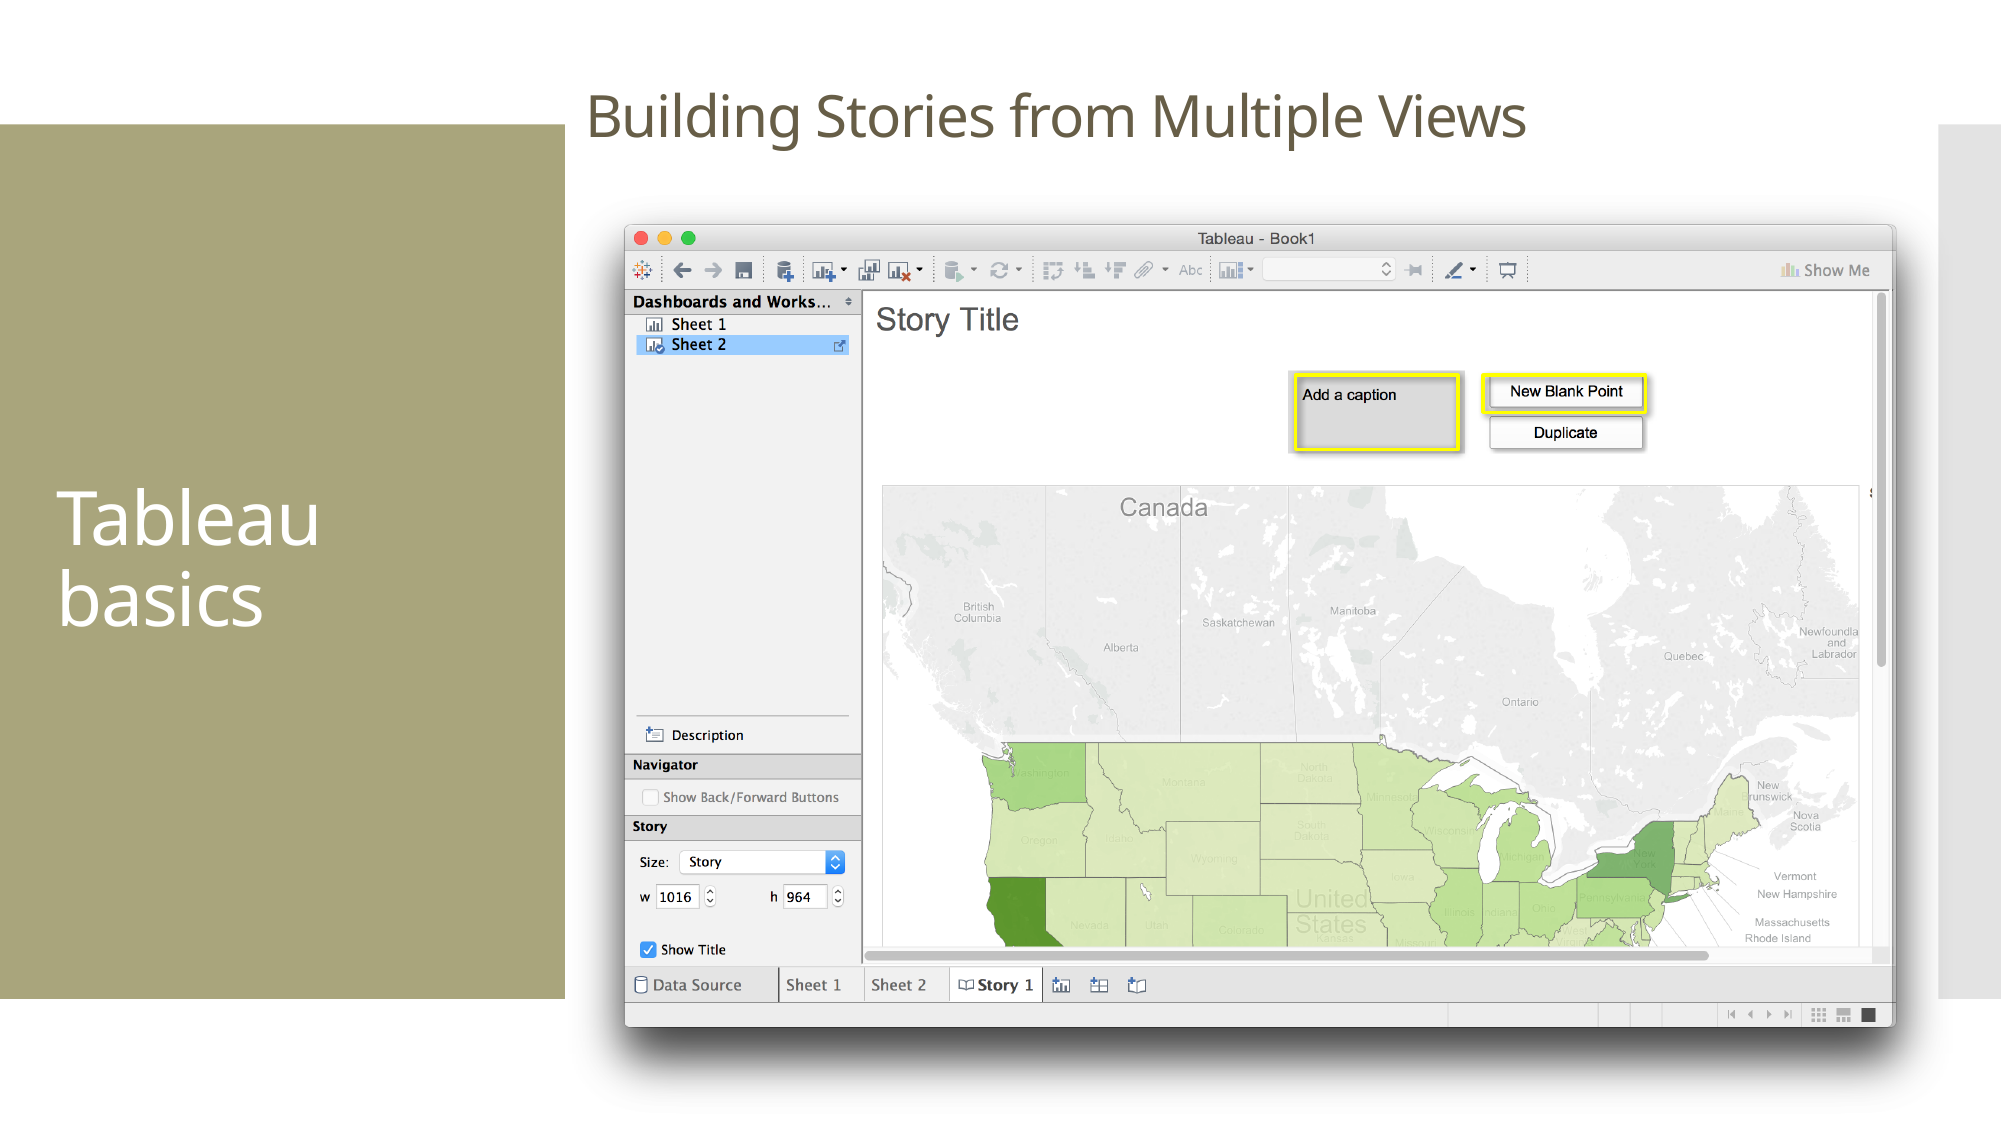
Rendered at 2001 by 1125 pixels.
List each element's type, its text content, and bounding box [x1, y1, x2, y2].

text_box Tableau basics [41, 184, 525, 940]
picture [1958, 187, 1962, 1121]
title Building Stories from Multiple Views [570, 37, 1921, 187]
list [558, 187, 1958, 1121]
